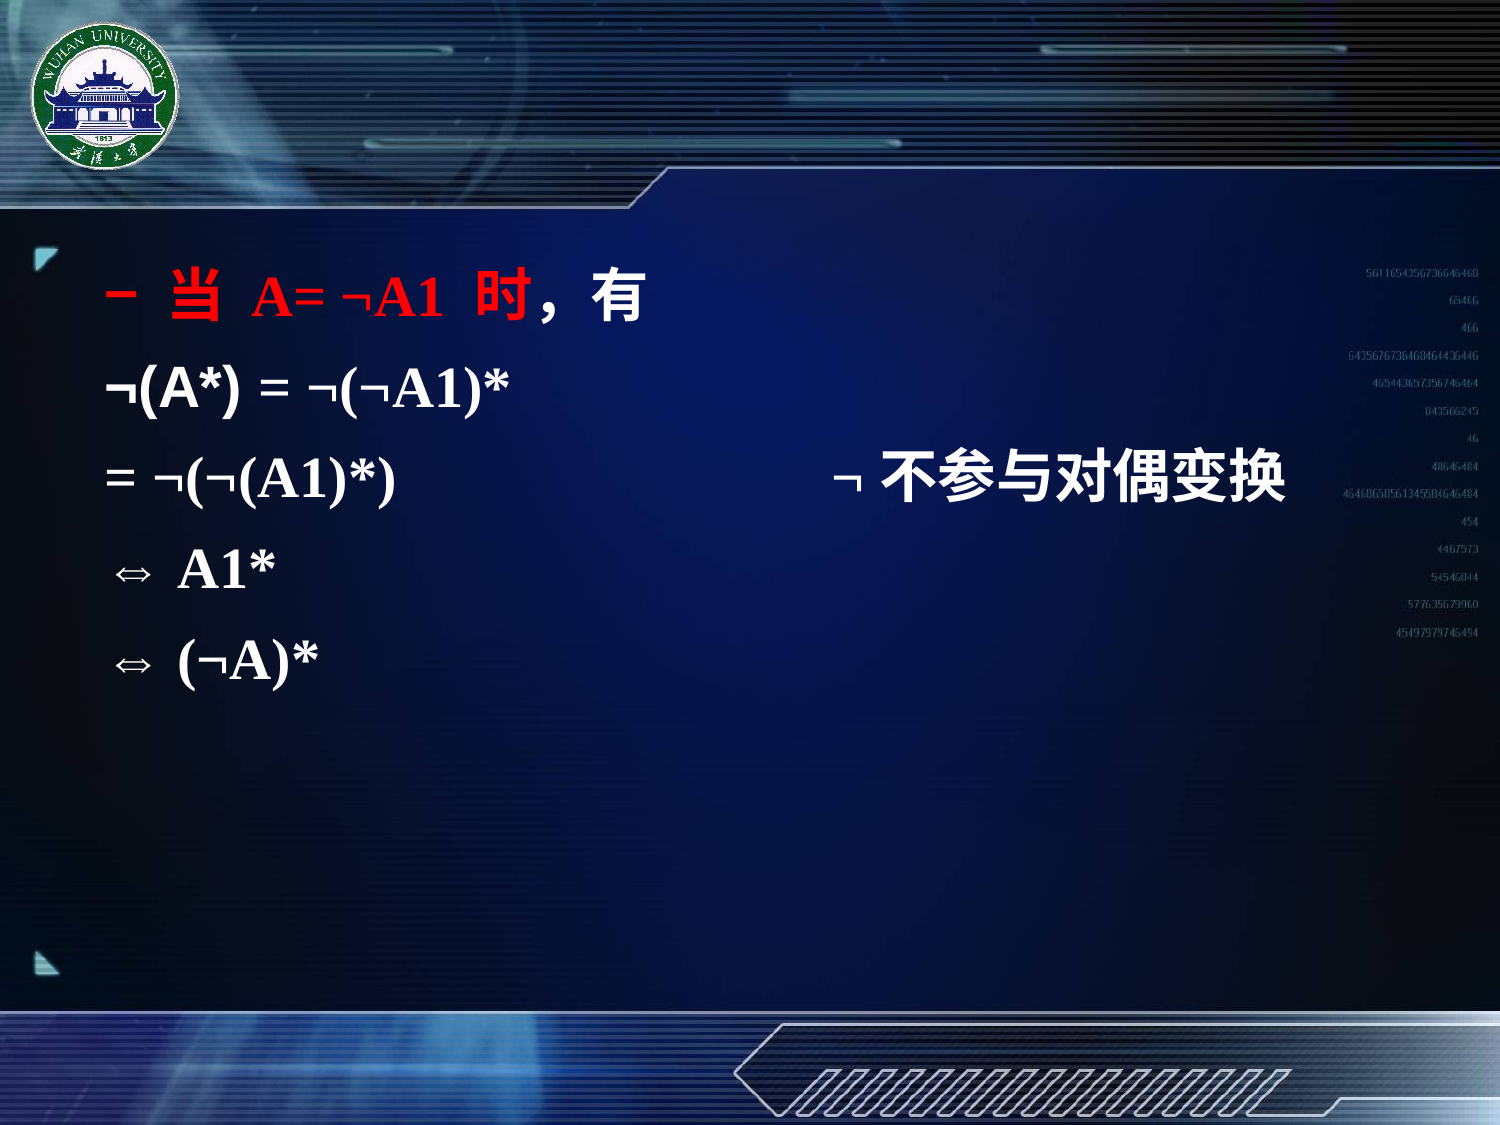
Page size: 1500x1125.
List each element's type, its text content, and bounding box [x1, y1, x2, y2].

text_box − 当 A= ¬A1 时，有 ¬(A*) = ¬(¬A1)* = ¬(¬(A1)*) ¬不参与对偶变换 ⇔ A1* ⇔ (¬A)* [89, 229, 1454, 699]
